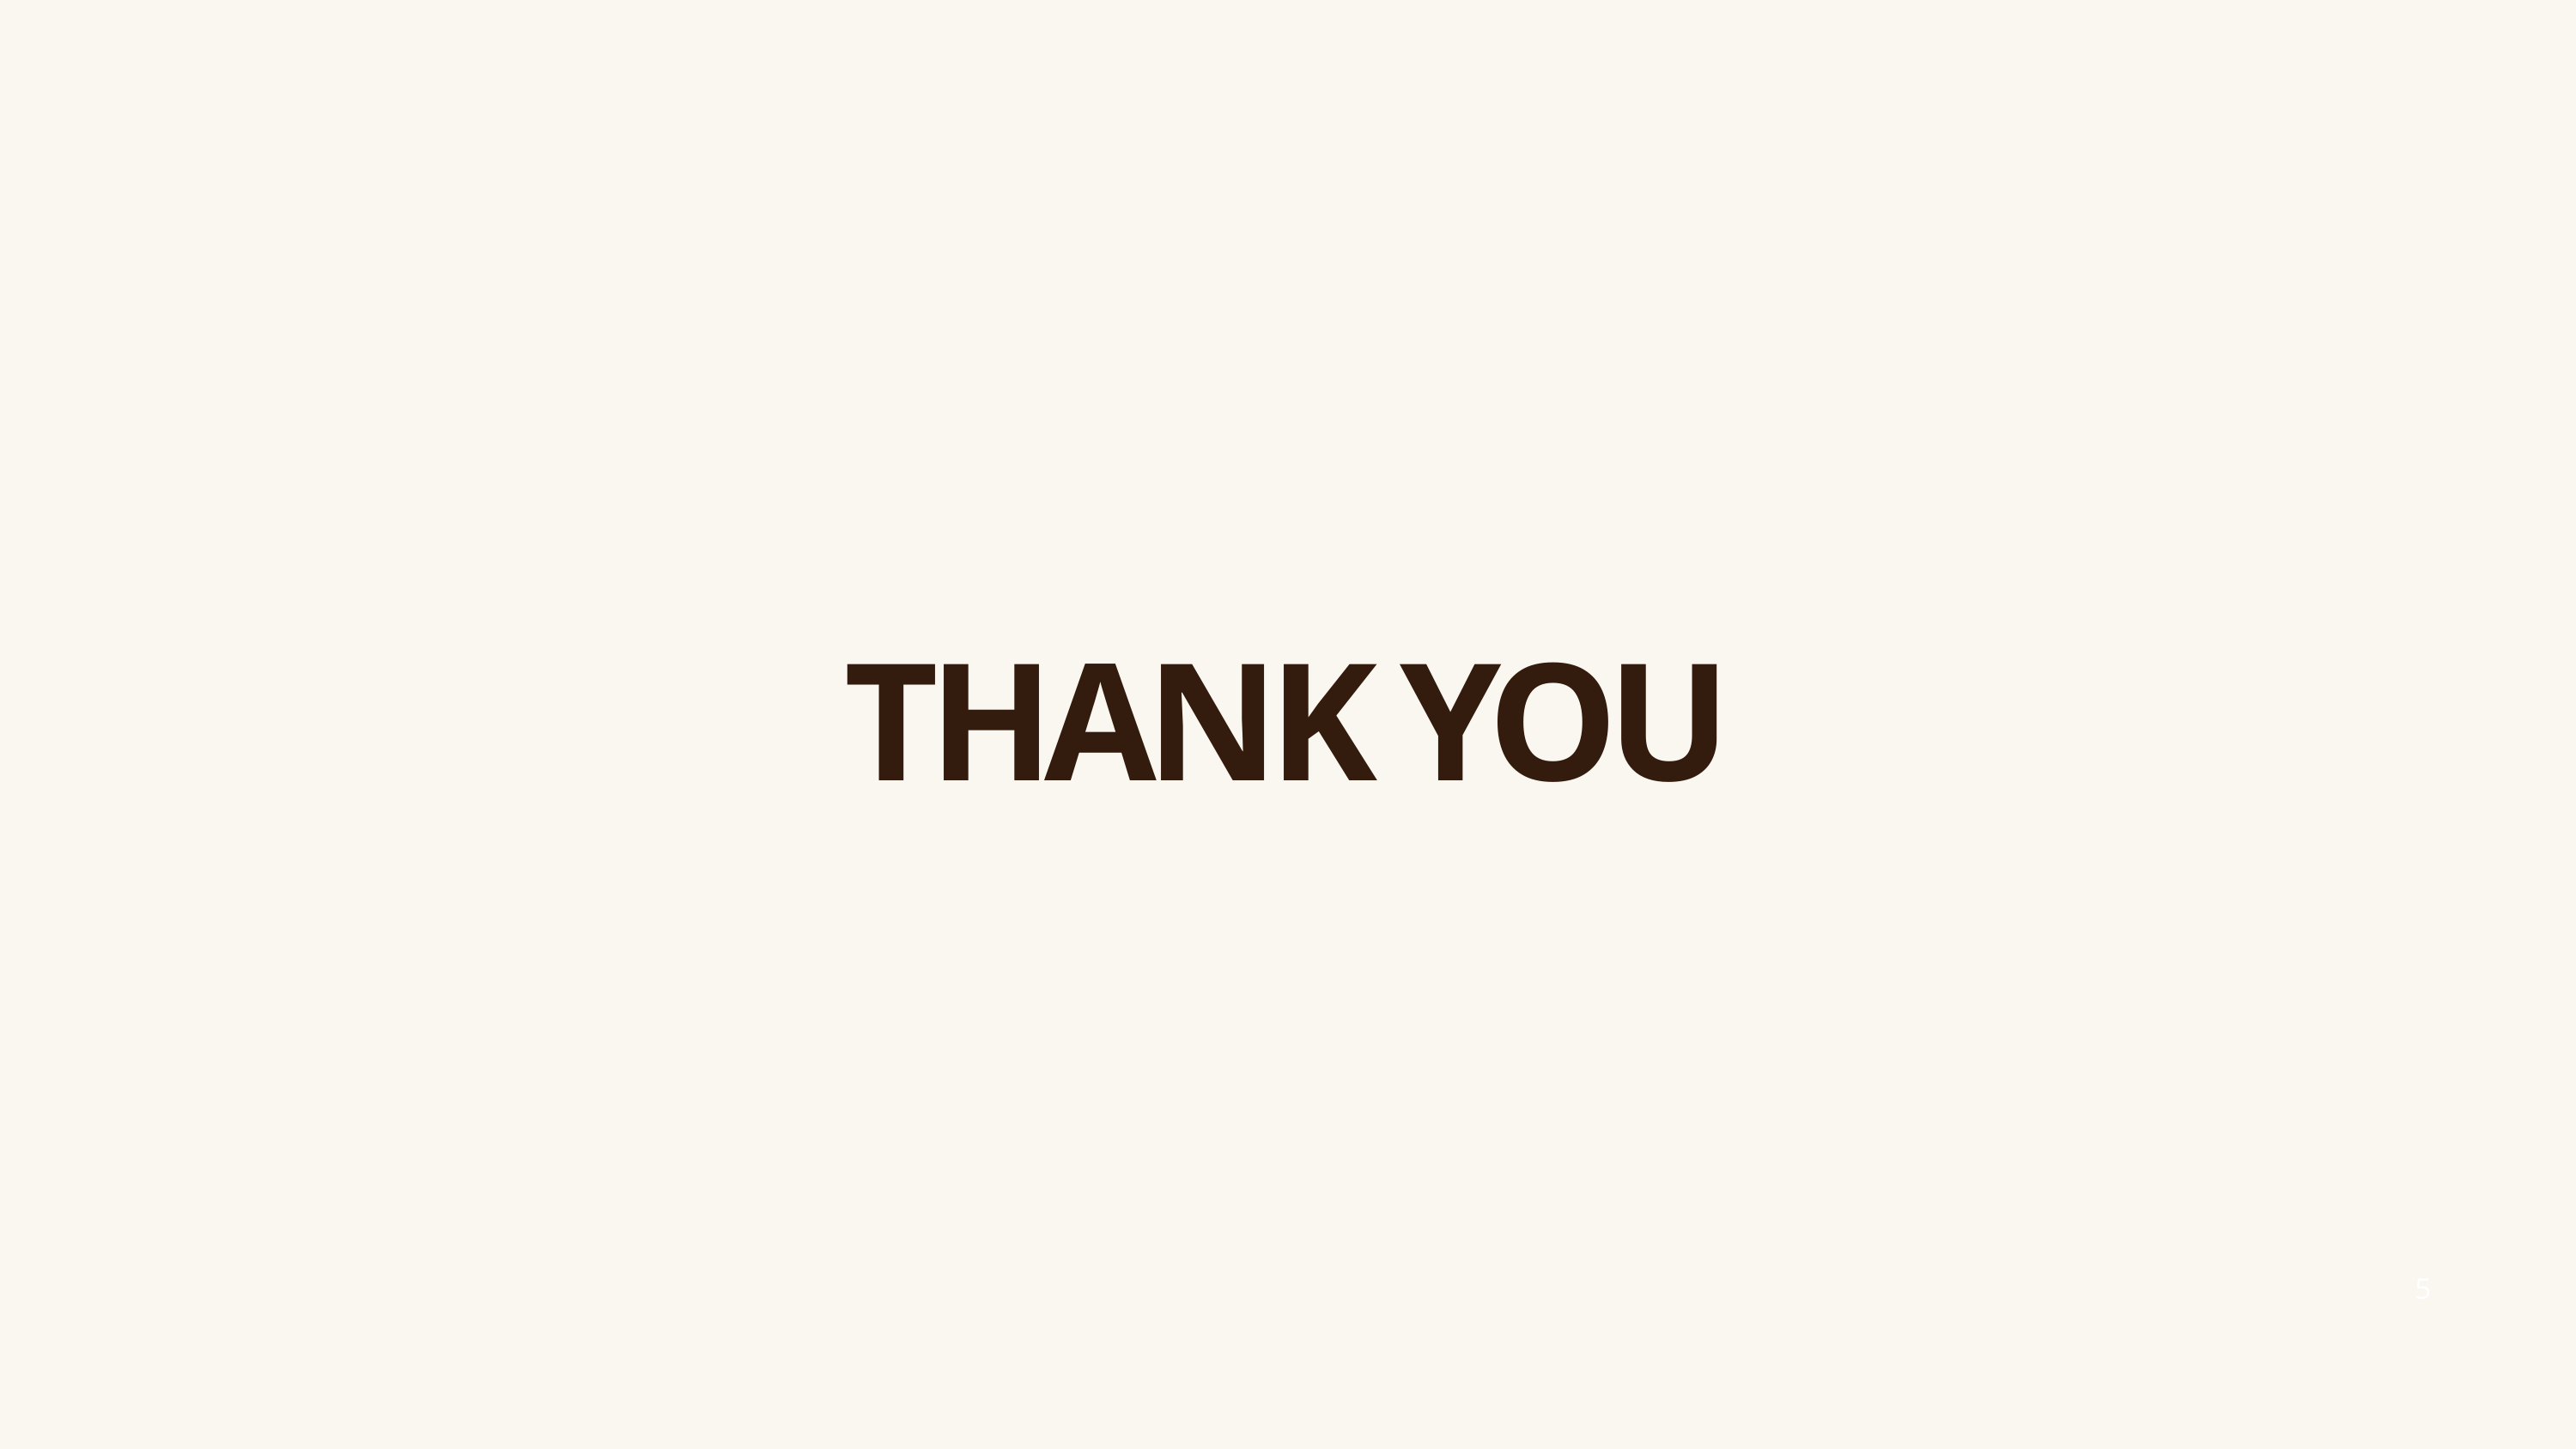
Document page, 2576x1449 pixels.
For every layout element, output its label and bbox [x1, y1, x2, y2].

text_box [0, 0, 2576, 1449]
